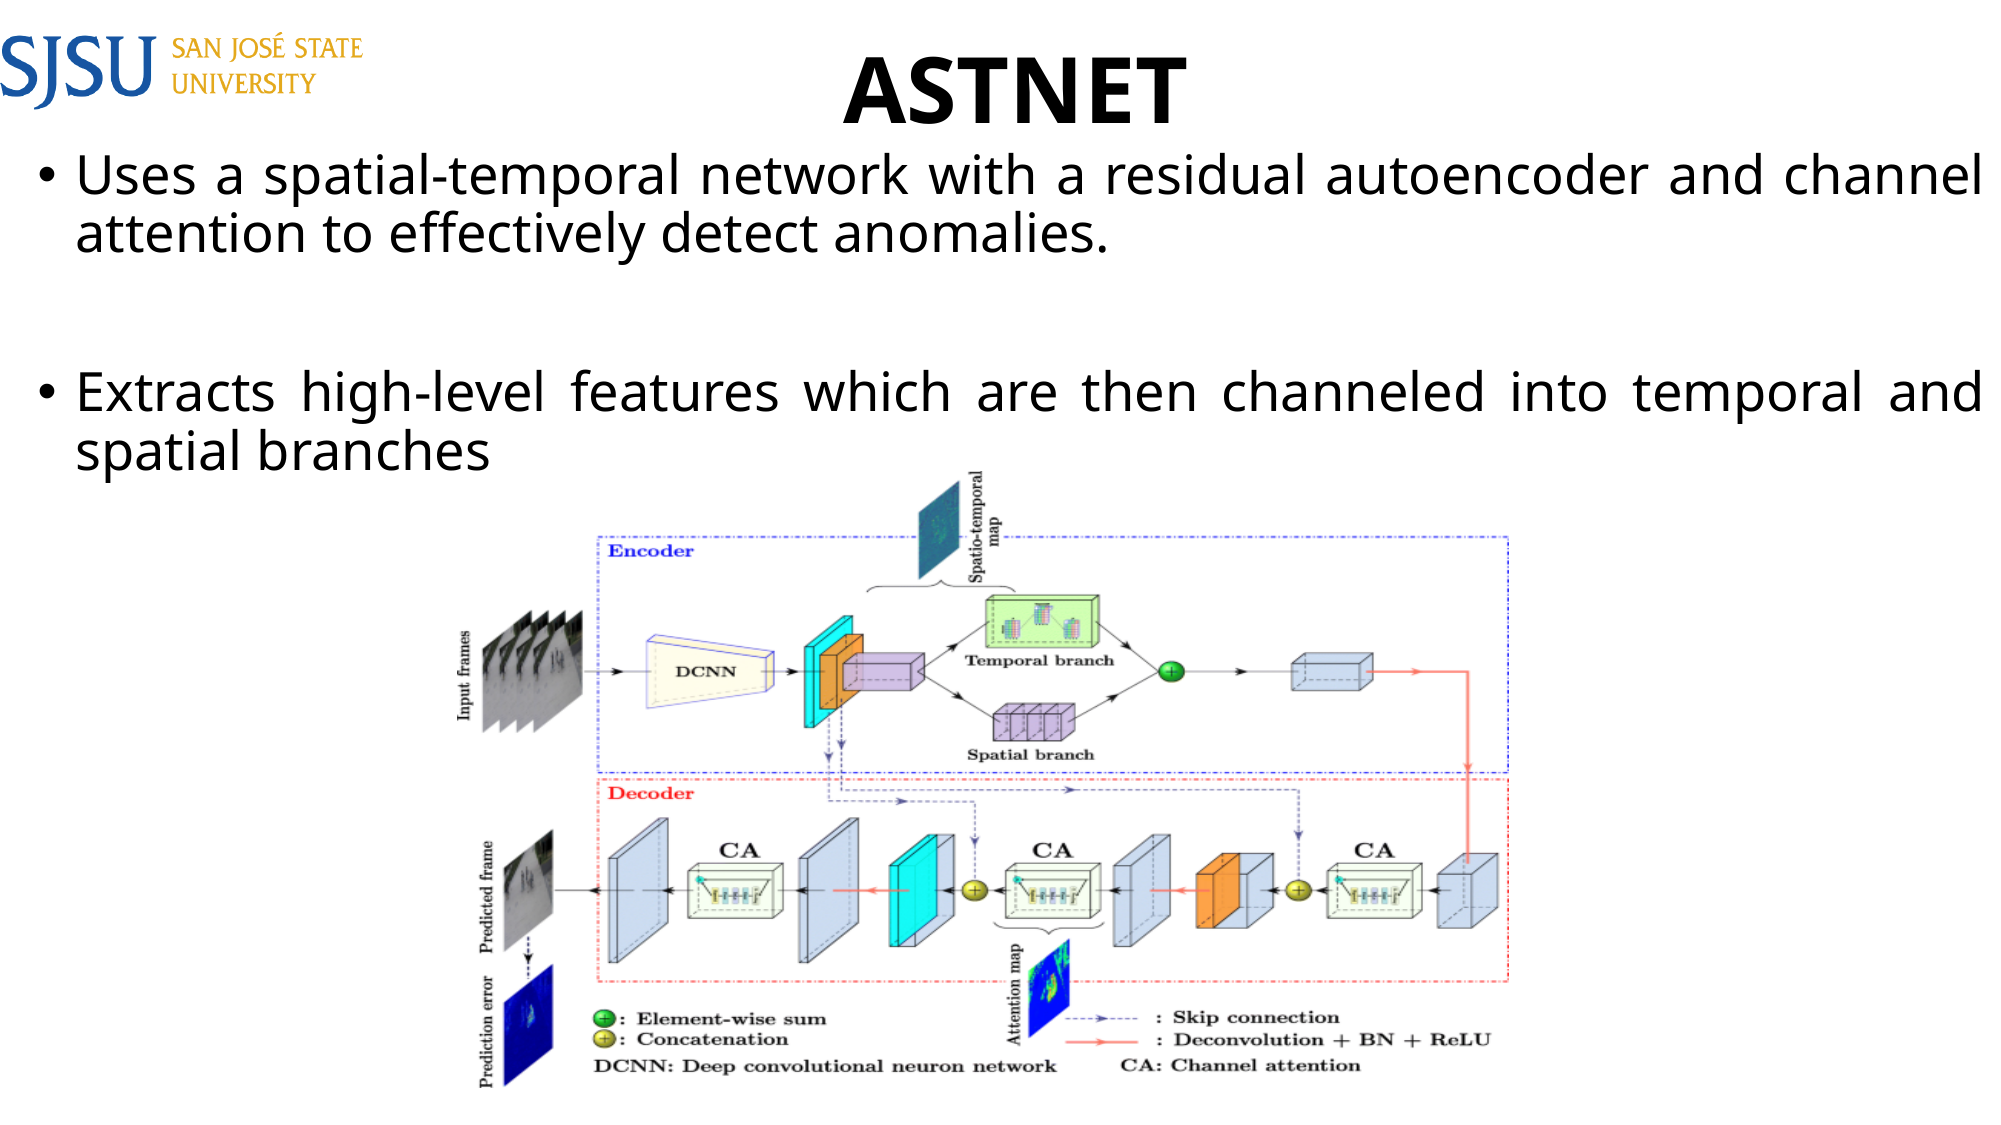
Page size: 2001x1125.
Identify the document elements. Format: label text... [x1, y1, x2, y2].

text_box Uses a spatial-temporal network with a residual autoencoder and channel attention to effectively detect anomalies. Extracts high-level features which are then channeled into temporal and spatial branches [22, 140, 2000, 757]
picture [457, 470, 1509, 1089]
text_box ASTNET [828, 36, 1428, 244]
picture [0, 0, 363, 141]
